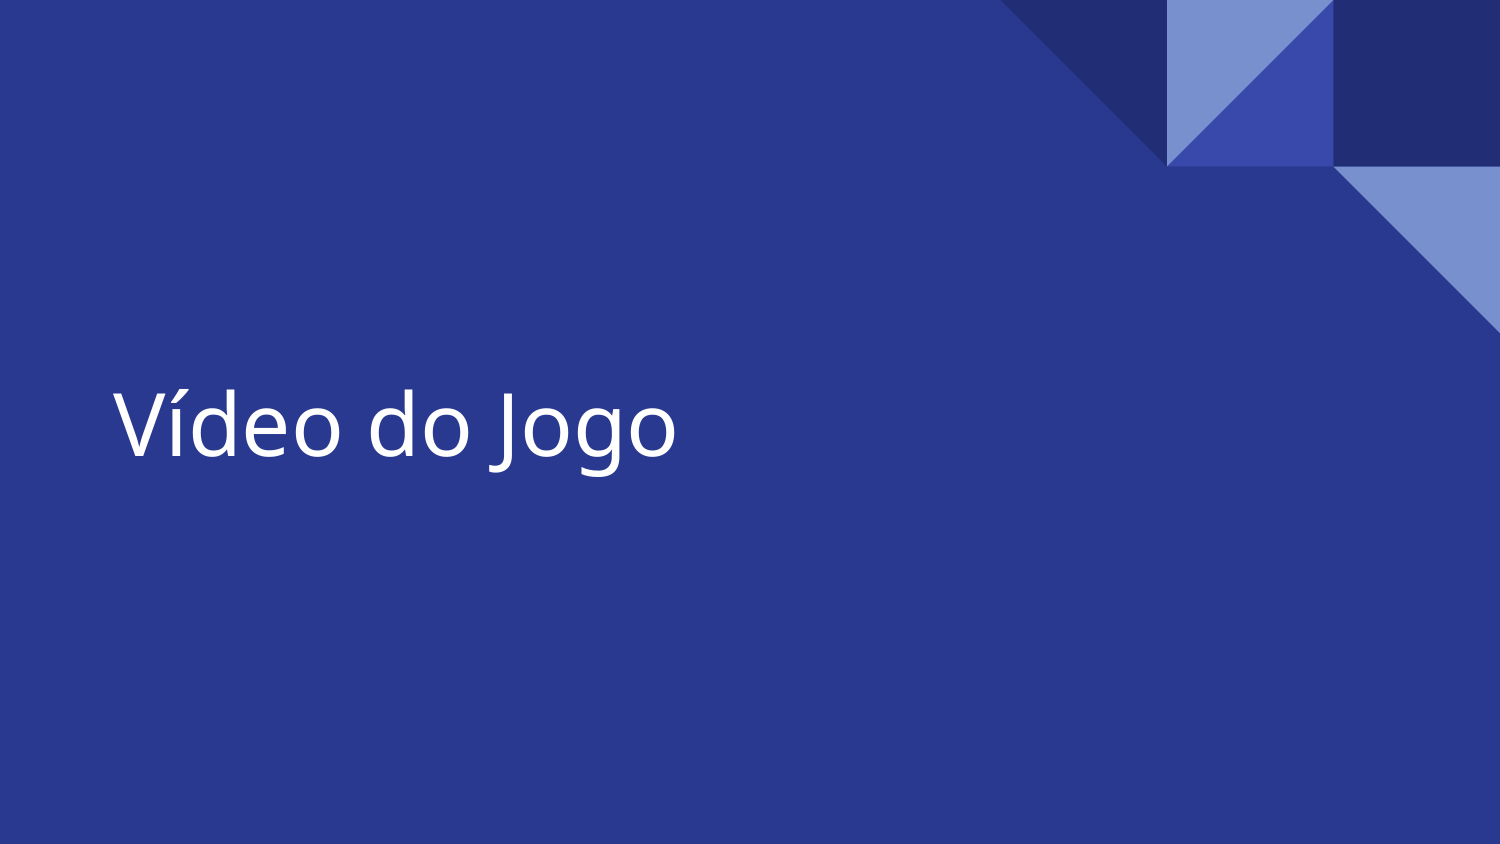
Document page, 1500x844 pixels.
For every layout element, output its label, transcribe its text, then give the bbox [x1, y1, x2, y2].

title Vídeo do Jogo [98, 353, 1447, 491]
